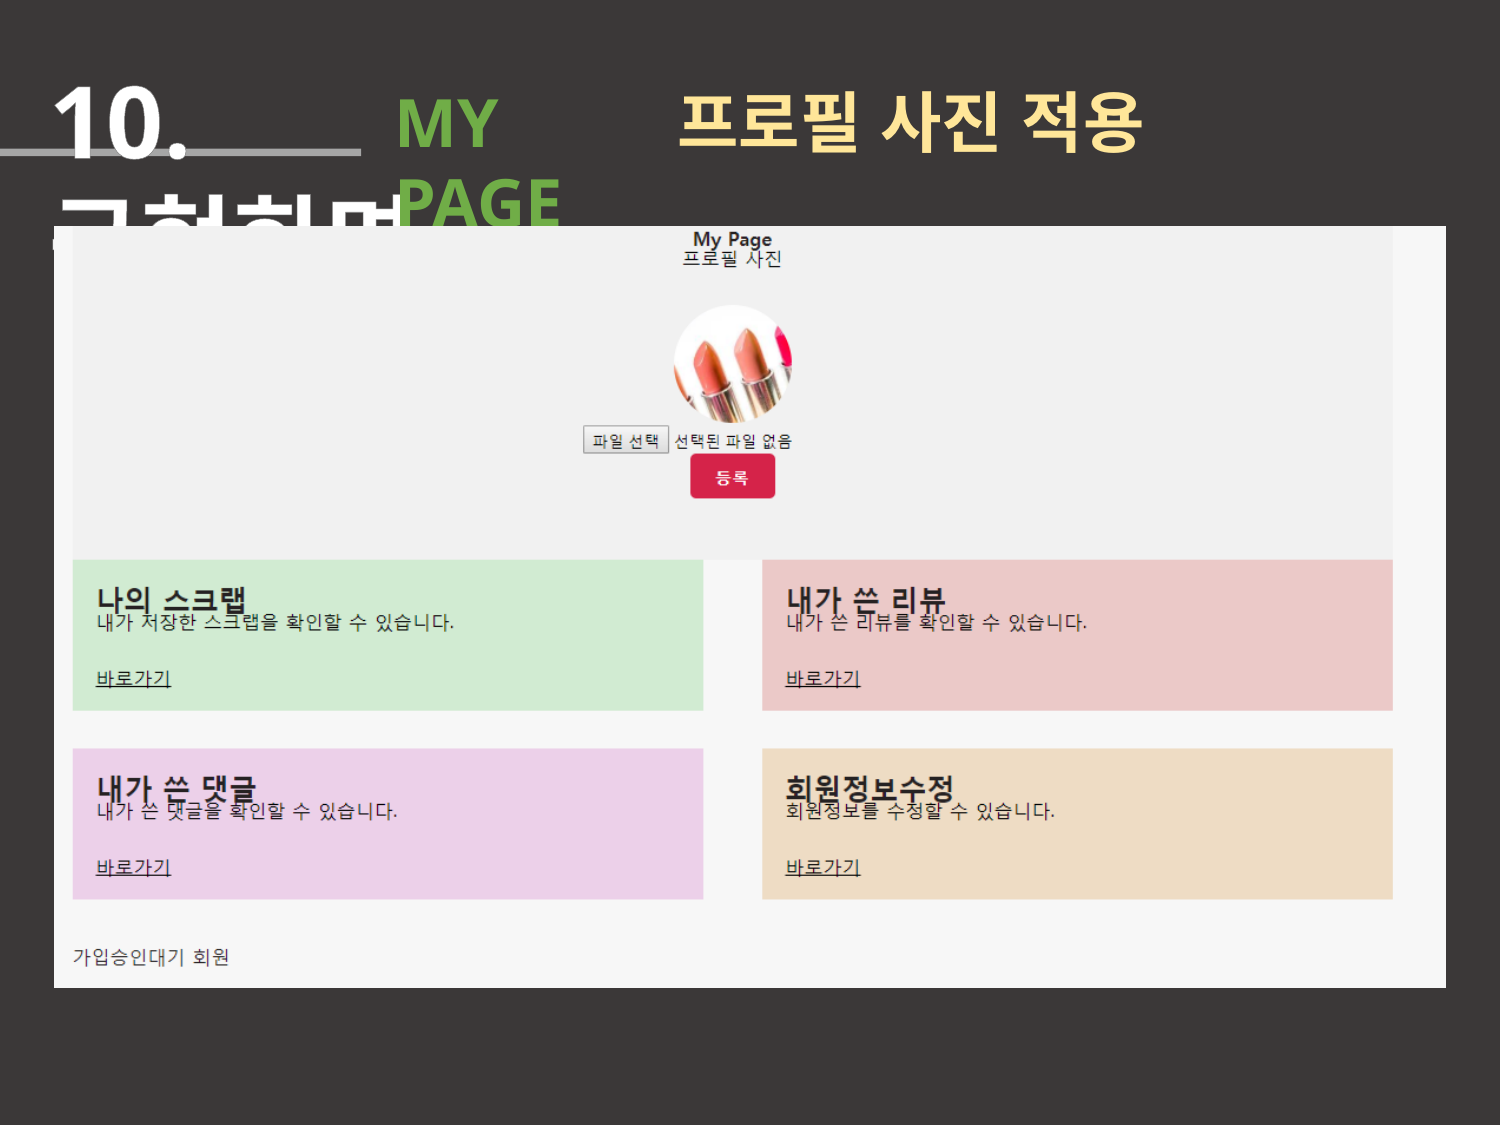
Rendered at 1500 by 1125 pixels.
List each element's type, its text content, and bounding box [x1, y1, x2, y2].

text_box 10. 구현화면 [34, 50, 527, 306]
picture [54, 226, 1446, 988]
text_box 프로필 사진 적용 [662, 73, 1285, 168]
text_box MY PAGE [379, 73, 672, 226]
text_box [0, 148, 34, 157]
